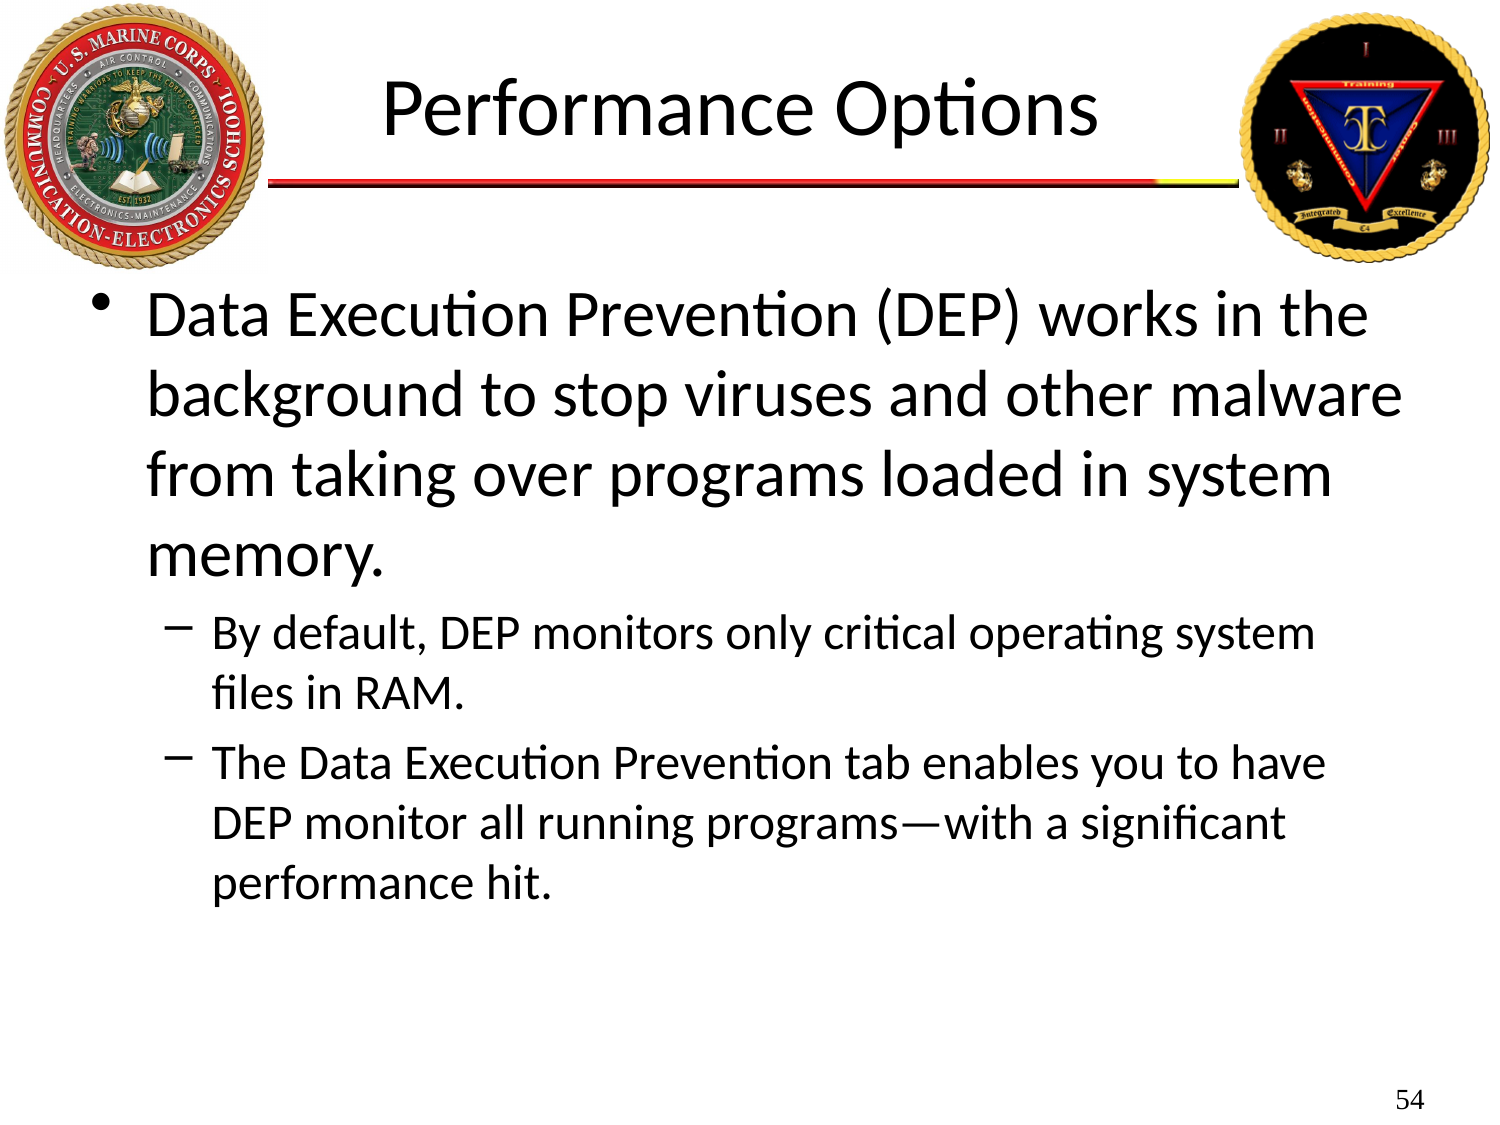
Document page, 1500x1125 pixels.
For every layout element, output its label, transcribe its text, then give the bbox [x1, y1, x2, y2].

picture [0, 0, 268, 274]
title Performance Options [75, 45, 1425, 233]
list Data Execution Prevention (DEP) works in the background to stop viruses and other malware from taking over programs loaded in system memory. By default, DEP monitors only critical operating system files in RAM. The Data Execution Prevention tab enables you to have DEP monitor all running programs—with a significant performance hit. [75, 262, 1425, 1005]
picture [1239, 12, 1490, 263]
